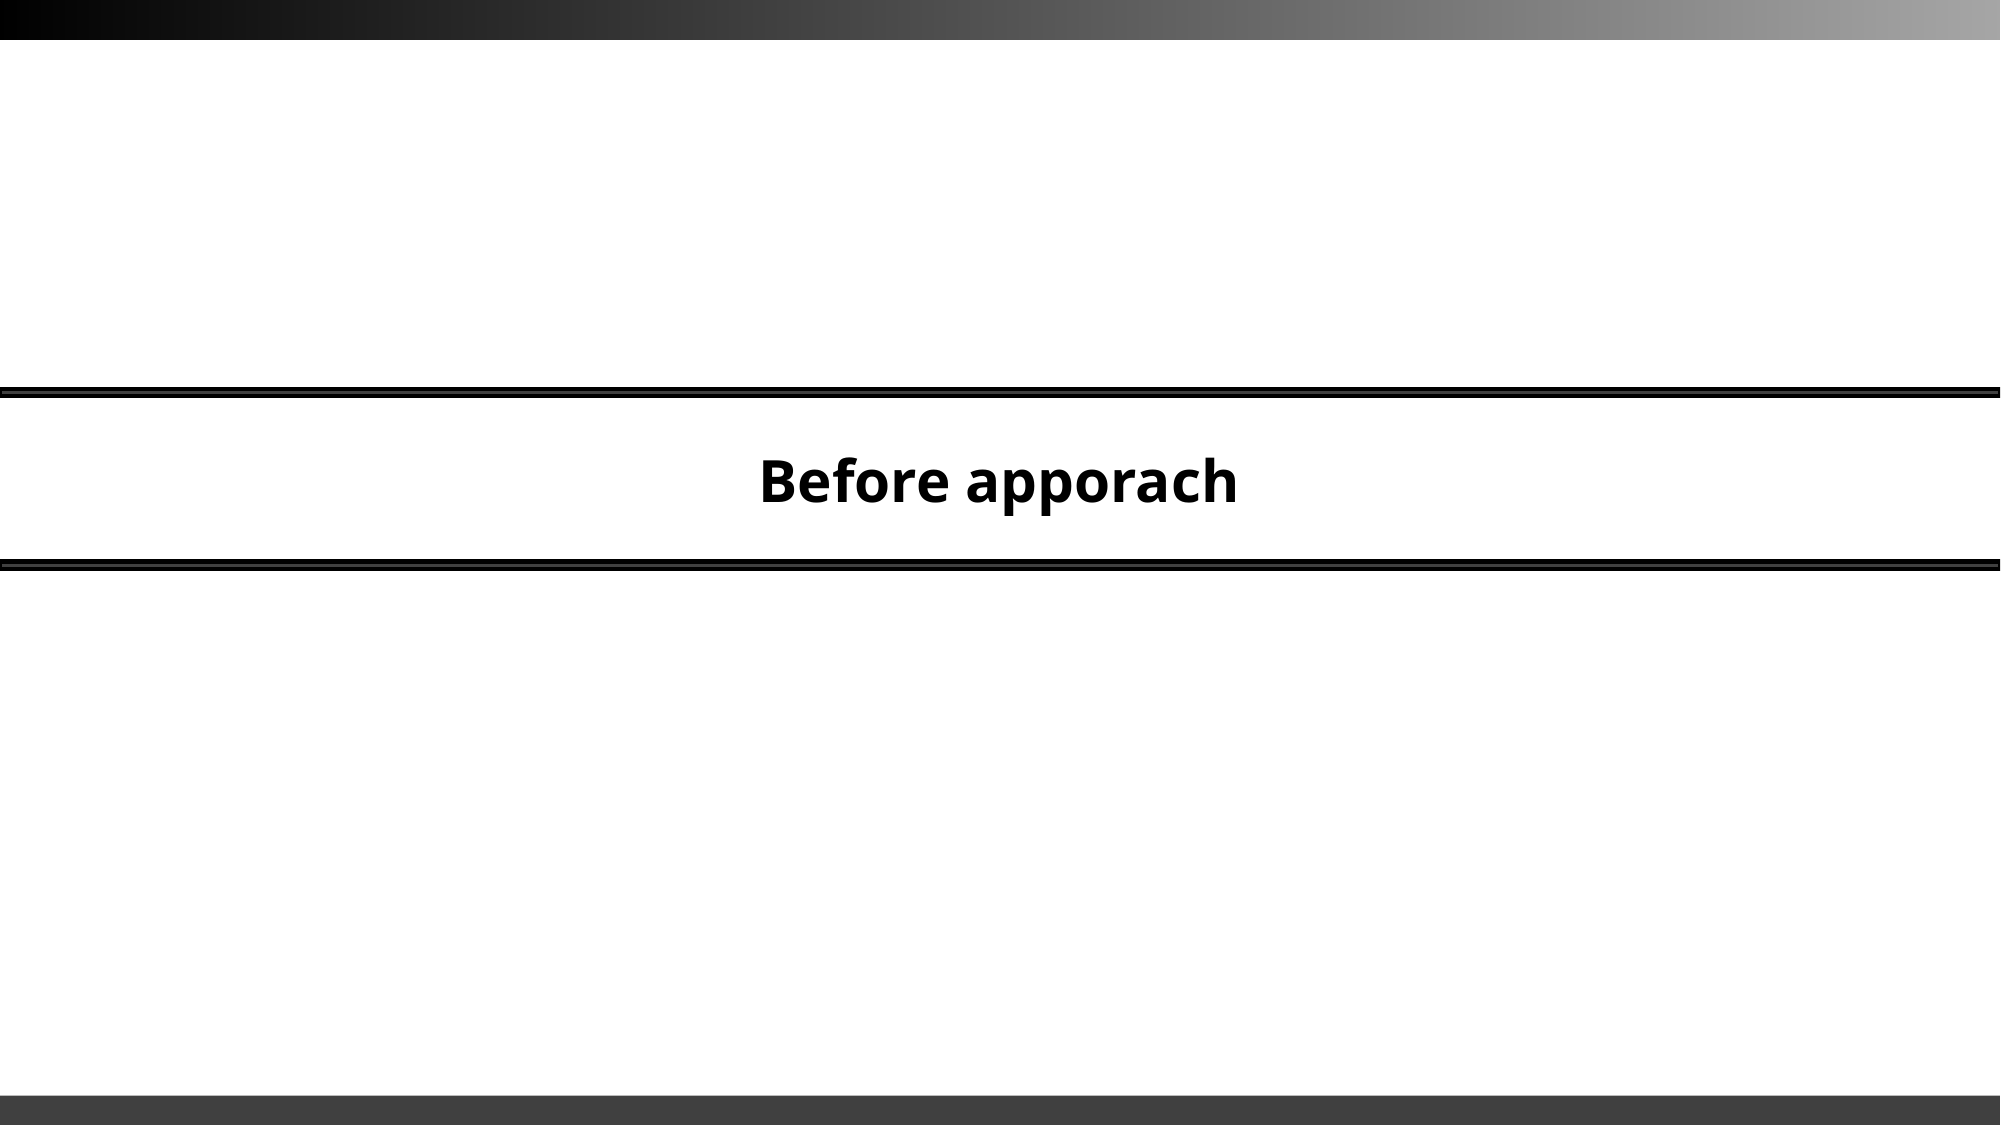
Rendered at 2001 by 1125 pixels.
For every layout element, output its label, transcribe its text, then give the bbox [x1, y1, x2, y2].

list Before apporach [55, 396, 1943, 562]
